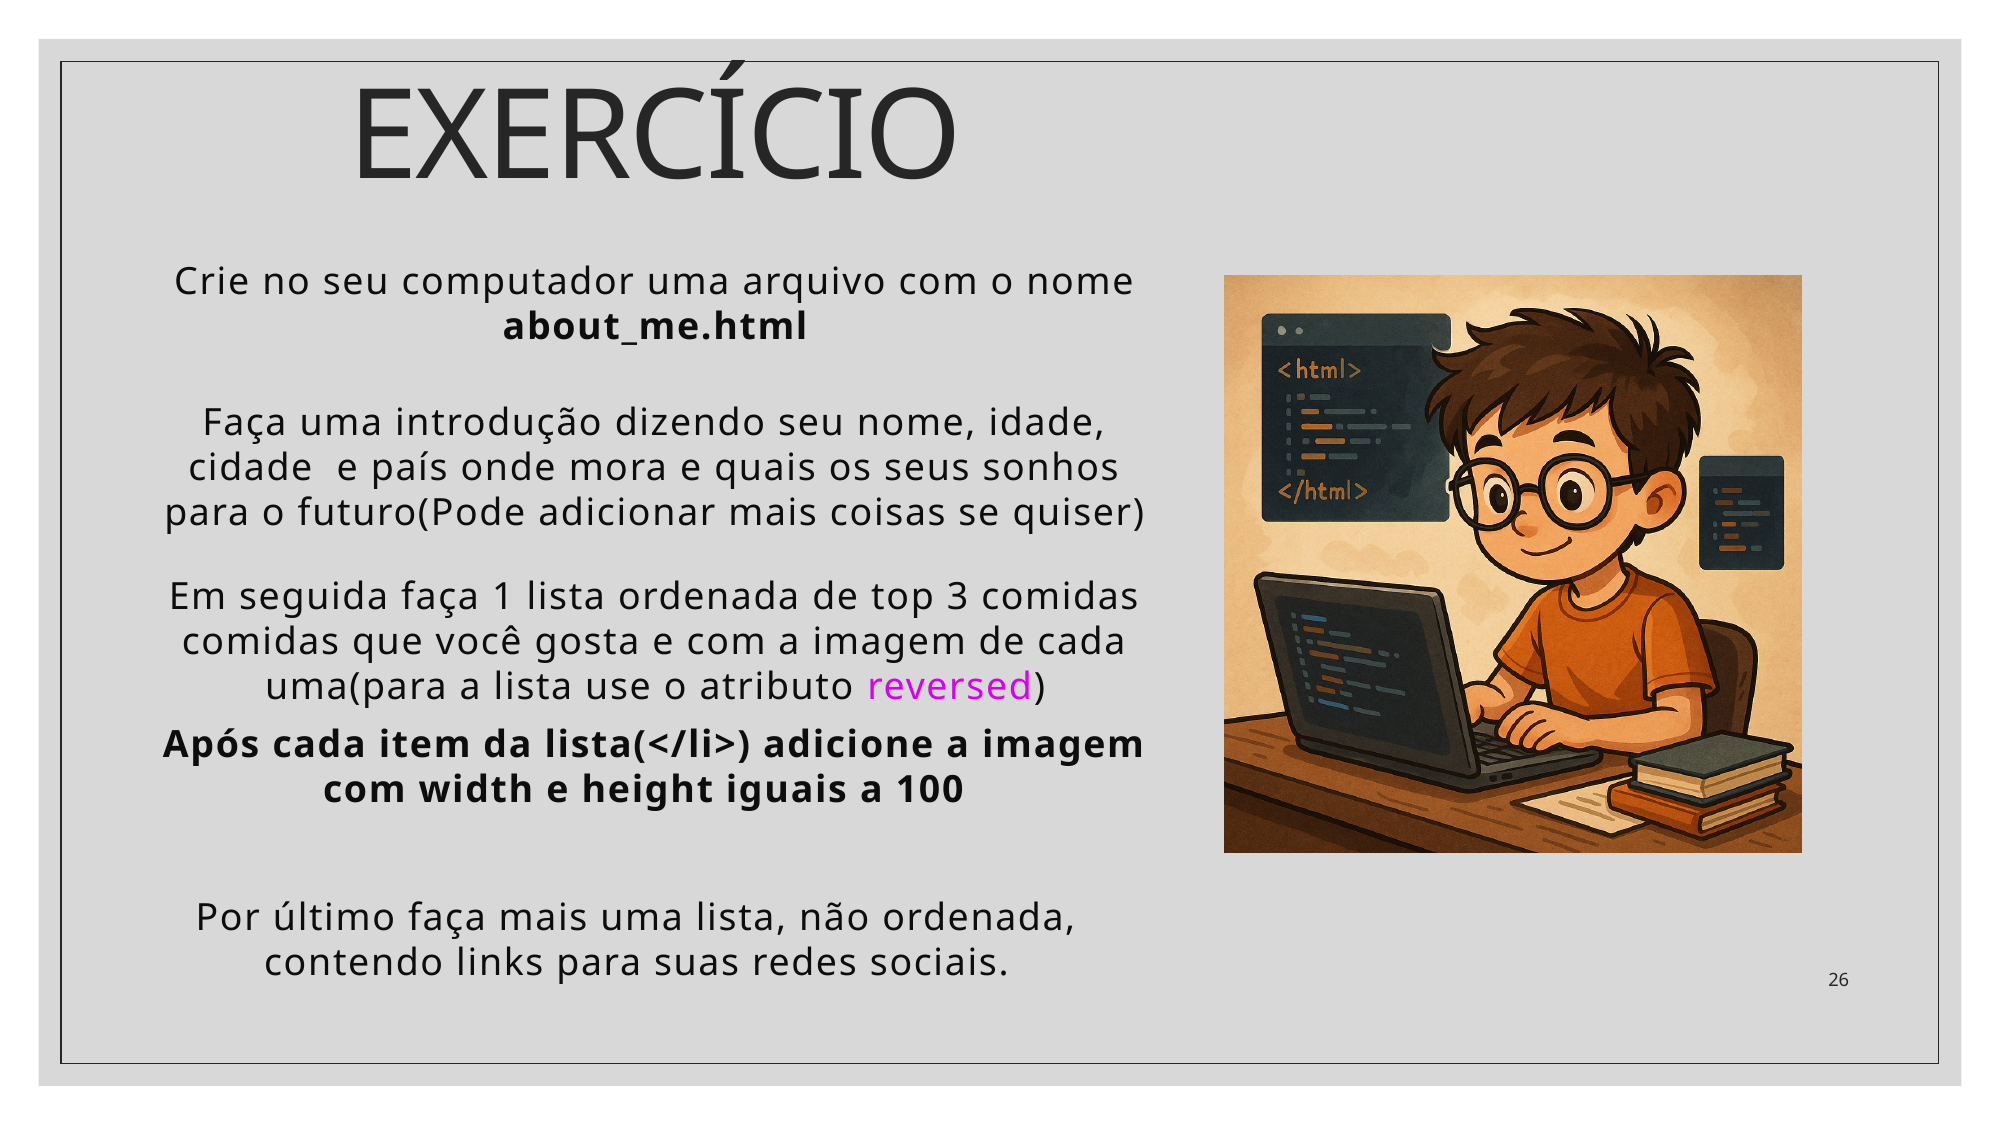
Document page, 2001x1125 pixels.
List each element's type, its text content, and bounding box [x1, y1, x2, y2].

picture [1224, 275, 1802, 853]
text_box Em seguida faça 1 lista ordenada de top 3 comidas comidas que você gosta e com a imagem de cada uma(para a lista use o atributo reversed) Após cada item da lista(</li>) adicione a imagem com width e height iguais a 100 [125, 564, 1185, 854]
text_box Crie no seu computador uma arquivo com o nome about_me.html [126, 249, 1185, 370]
slide_number 26 [1518, 960, 1865, 999]
text_box Faça uma introdução dizendo seu nome, idade, cidade e país onde mora e quais os seus sonhos para o futuro(Pode adicionar mais coisas se quiser) [125, 390, 1185, 544]
text_box Por último faça mais uma lista, não ordenada, contendo links para suas redes sociais. [107, 885, 1167, 1039]
title Exercício [186, 32, 1125, 249]
